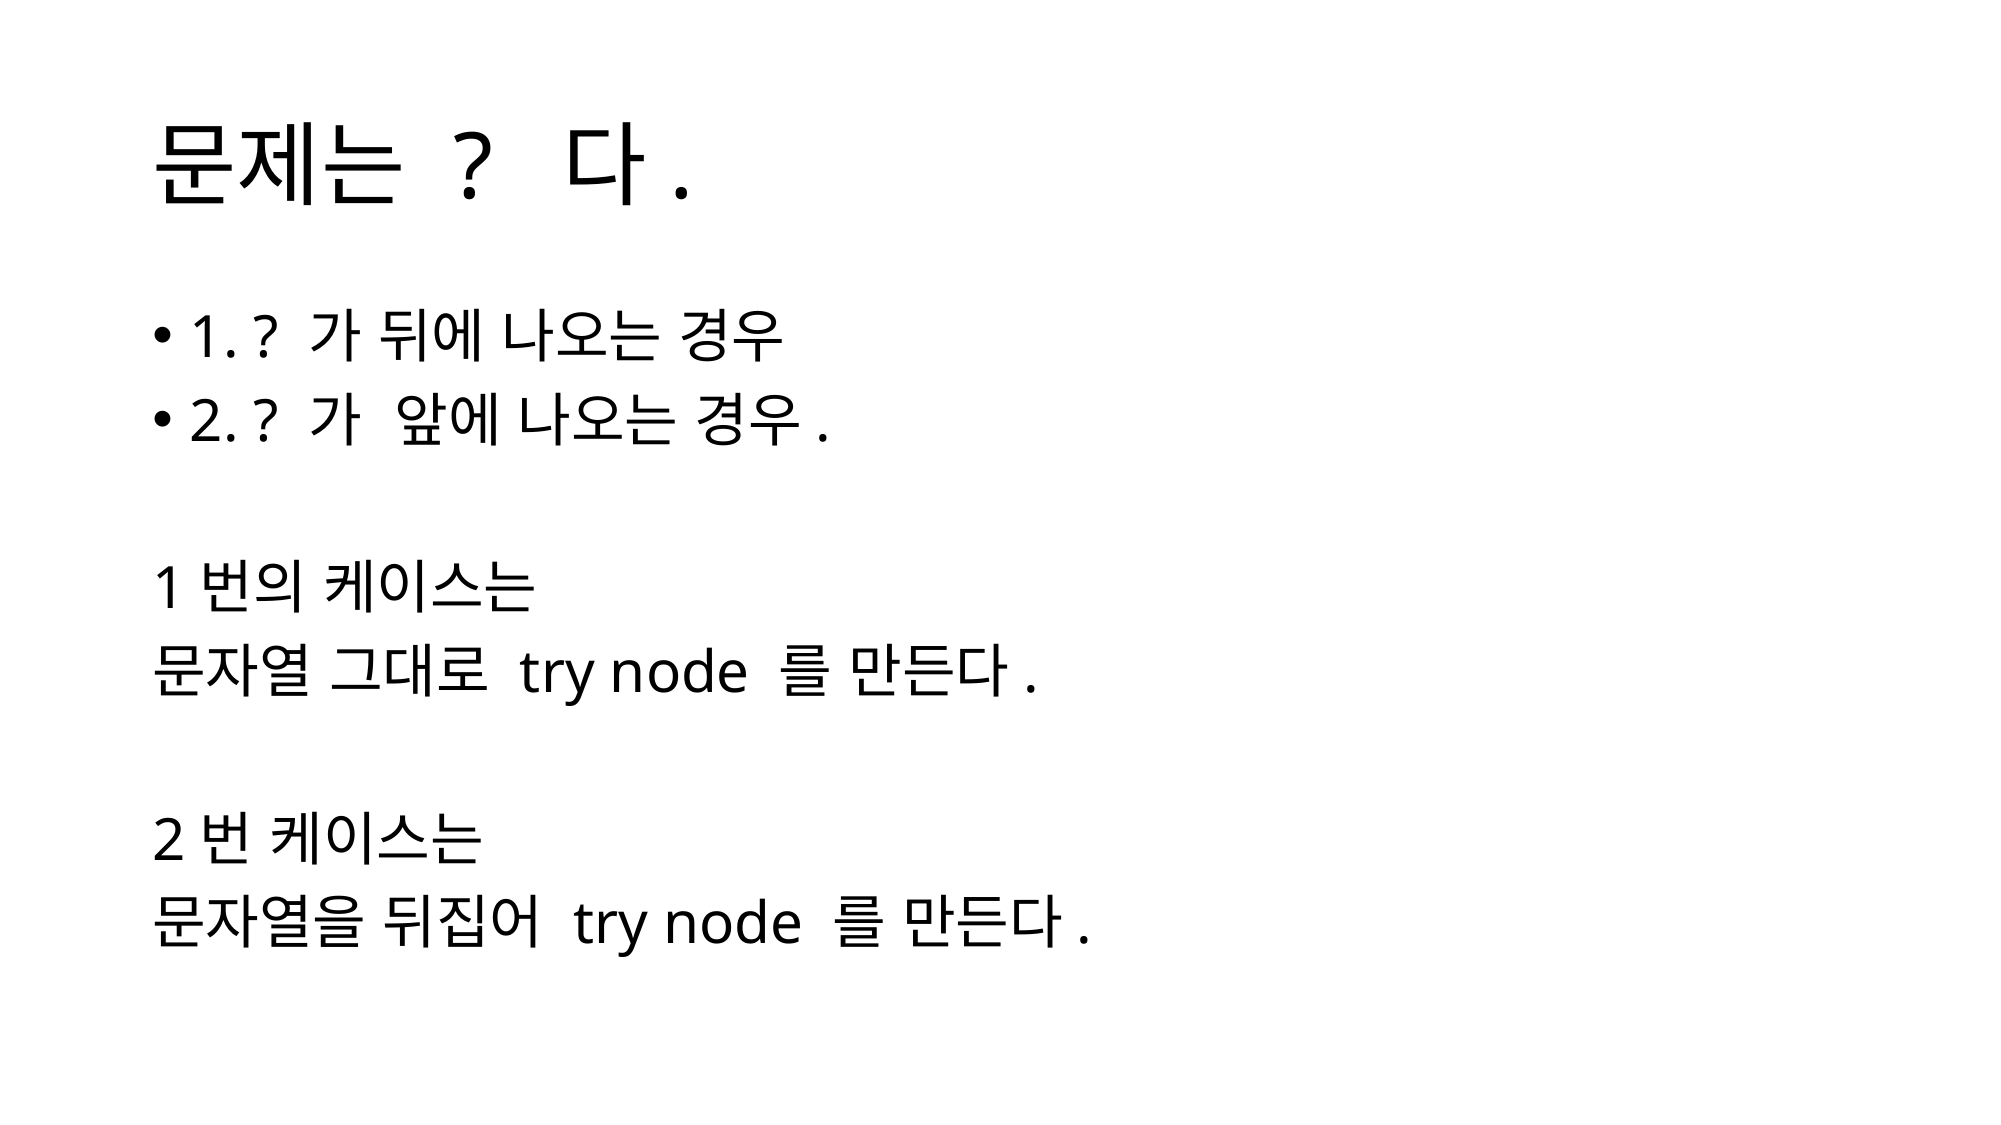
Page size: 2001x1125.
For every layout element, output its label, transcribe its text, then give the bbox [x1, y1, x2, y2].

list 1. ? 가 뒤에 나오는 경우 2. ? 가 앞에 나오는 경우. 1번의 케이스는 문자열 그대로 try node 를 만든다. 2번 케이스는 문자열을 뒤집어 try node 를 만든다. [137, 299, 1863, 1014]
title 문제는 ? 다. [137, 59, 1863, 278]
